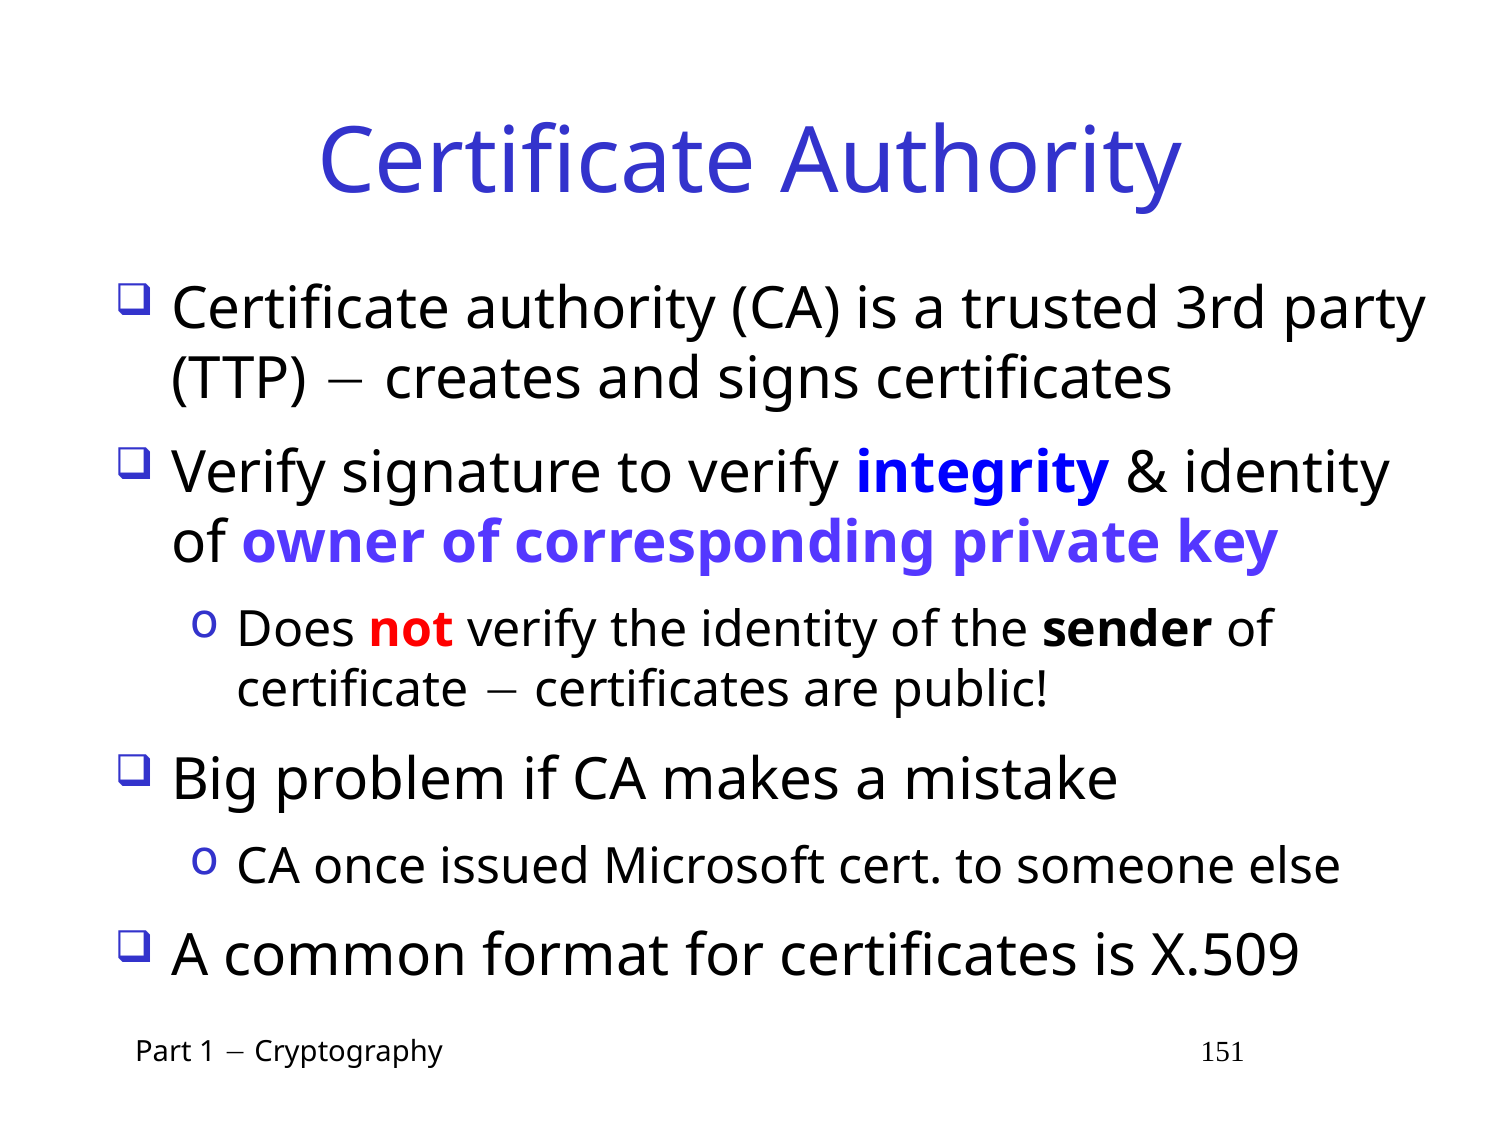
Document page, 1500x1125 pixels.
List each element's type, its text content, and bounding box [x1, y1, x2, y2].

title Certificate Authority [112, 62, 1388, 251]
list Certificate authority (CA) is a trusted 3rd party (TTP)  creates and signs certificates Verify signature to verify integrity & identity of owner of corresponding private key Does not verify the identity of the sender of certificate  certificates are public! Big problem if CA makes a mistake CA once issued Microsoft cert. to someone else A common format for certificates is X.509 [99, 262, 1451, 988]
footer Part 1  Cryptography 151 [112, 1024, 1401, 1101]
